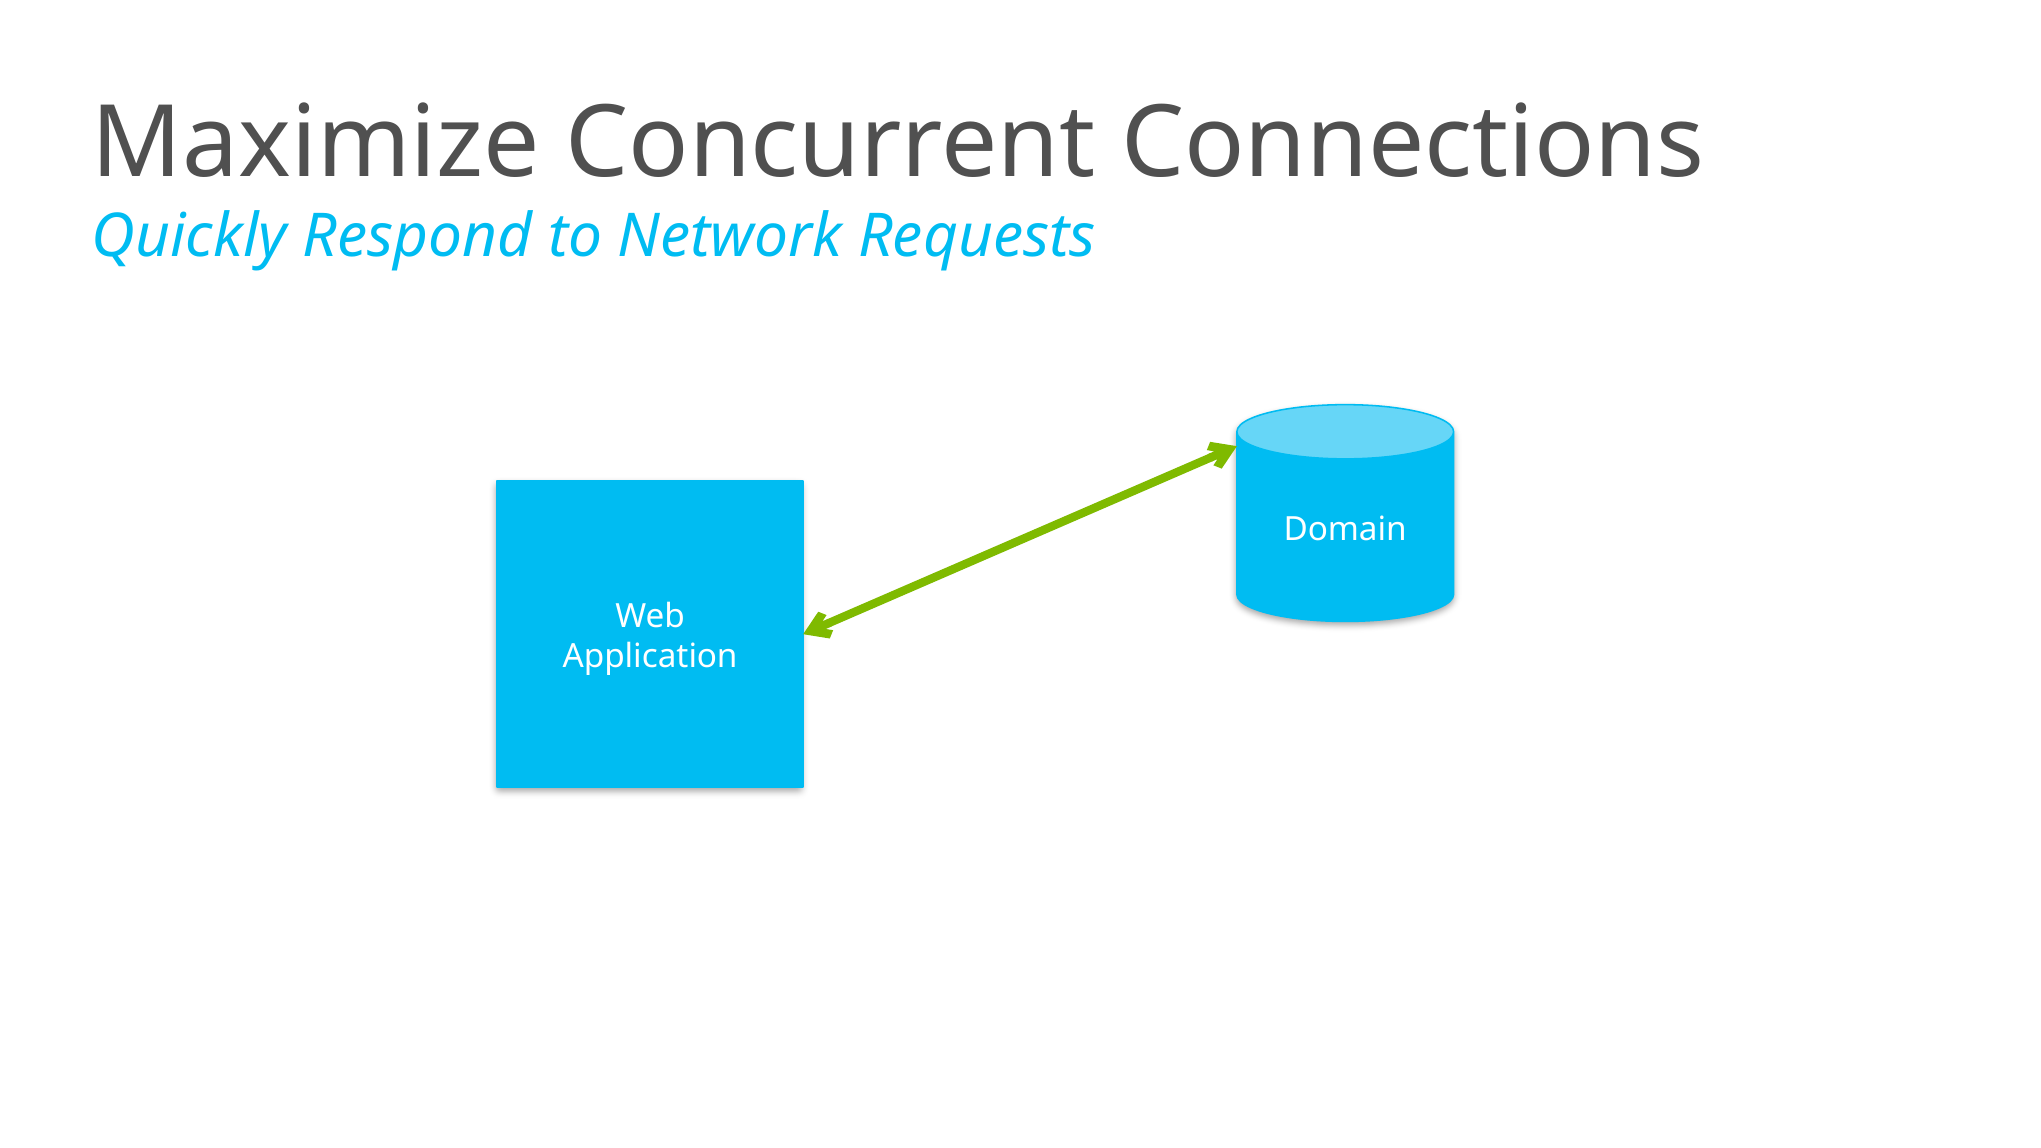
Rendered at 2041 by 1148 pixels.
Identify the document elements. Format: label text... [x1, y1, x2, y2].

text_box Web Application [496, 480, 804, 788]
text_box Domain [1236, 403, 1455, 623]
title Maximize Concurrent Connections Quickly Respond to Network Requests [91, 76, 1928, 198]
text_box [802, 445, 1238, 635]
